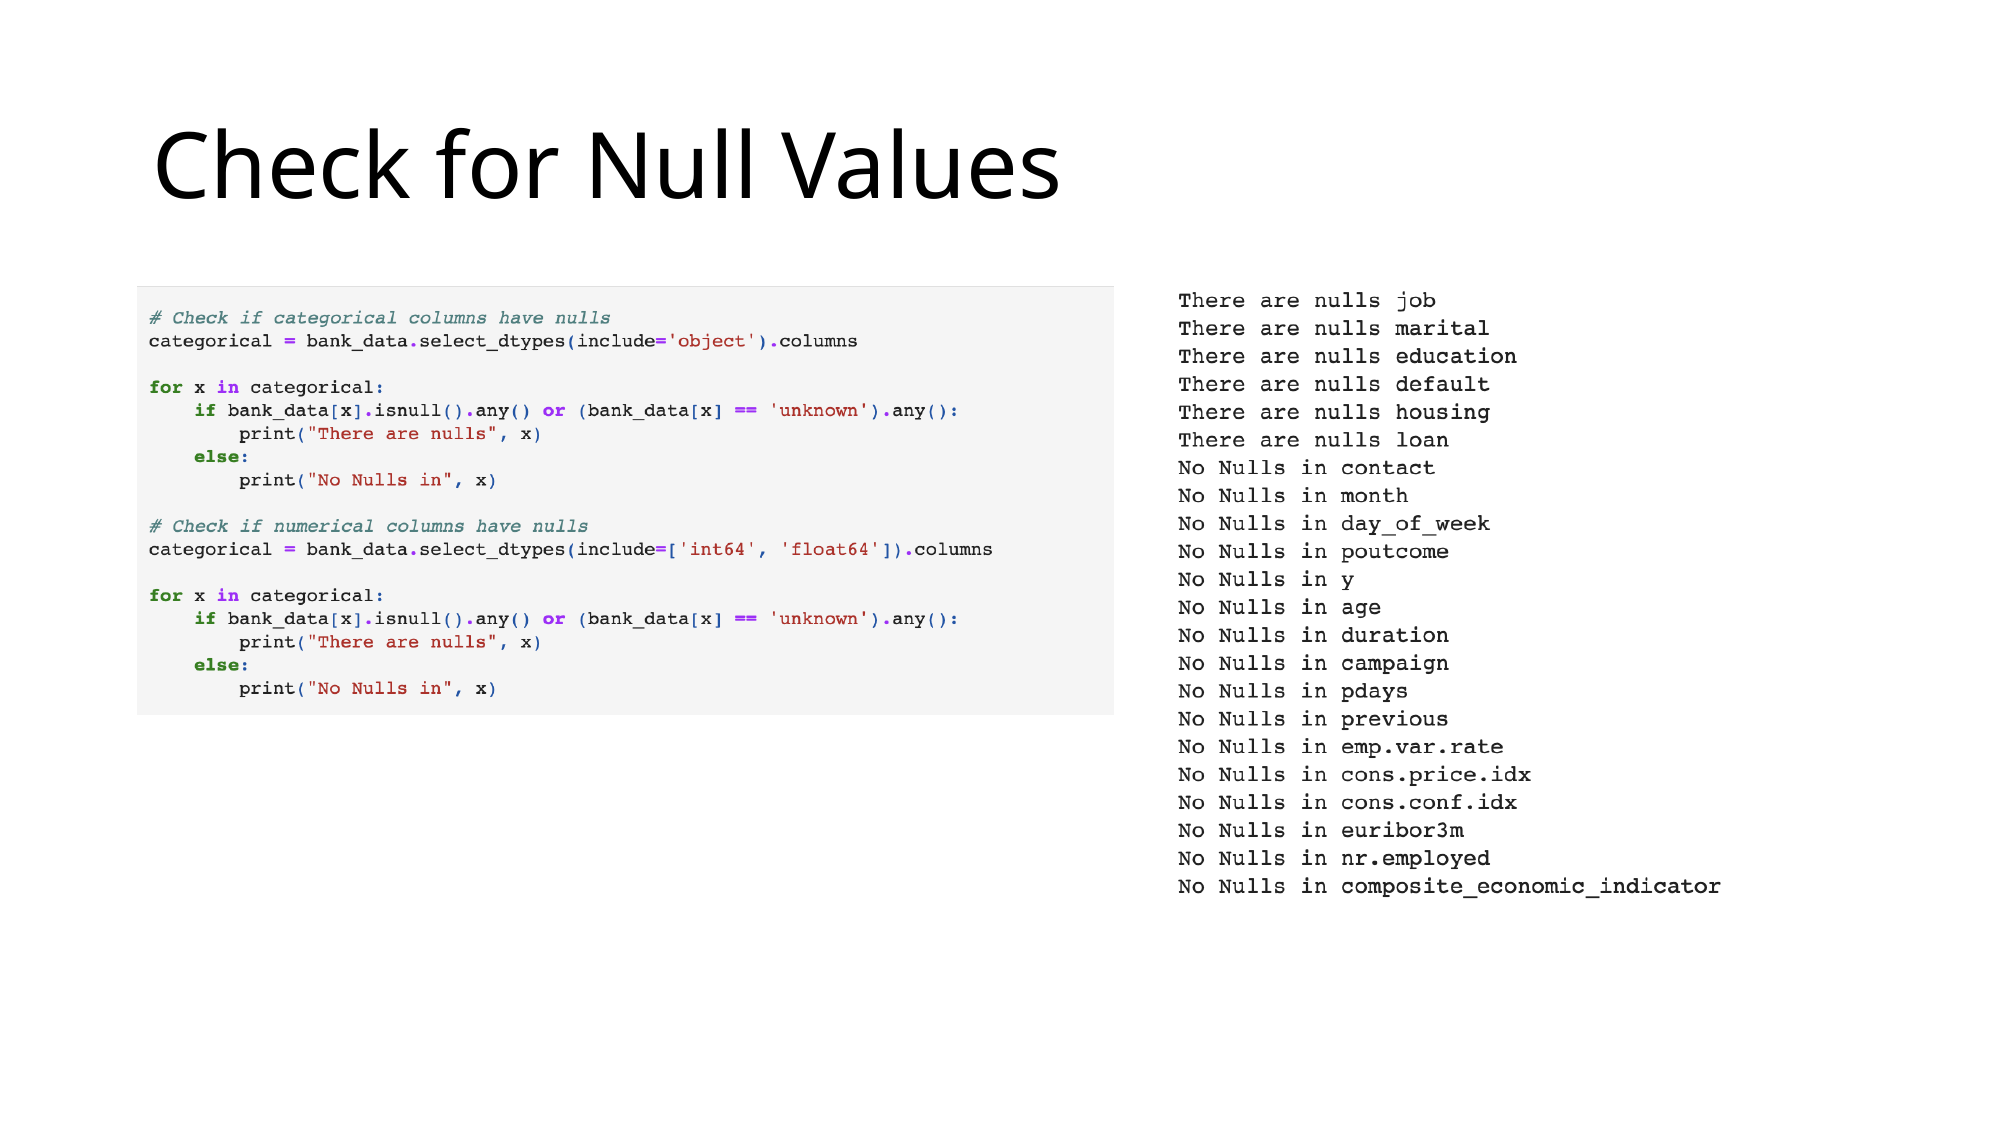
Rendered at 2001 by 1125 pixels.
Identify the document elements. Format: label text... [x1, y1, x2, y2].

title Check for Null Values [137, 59, 1863, 278]
picture [1148, 284, 1876, 915]
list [137, 284, 1114, 715]
